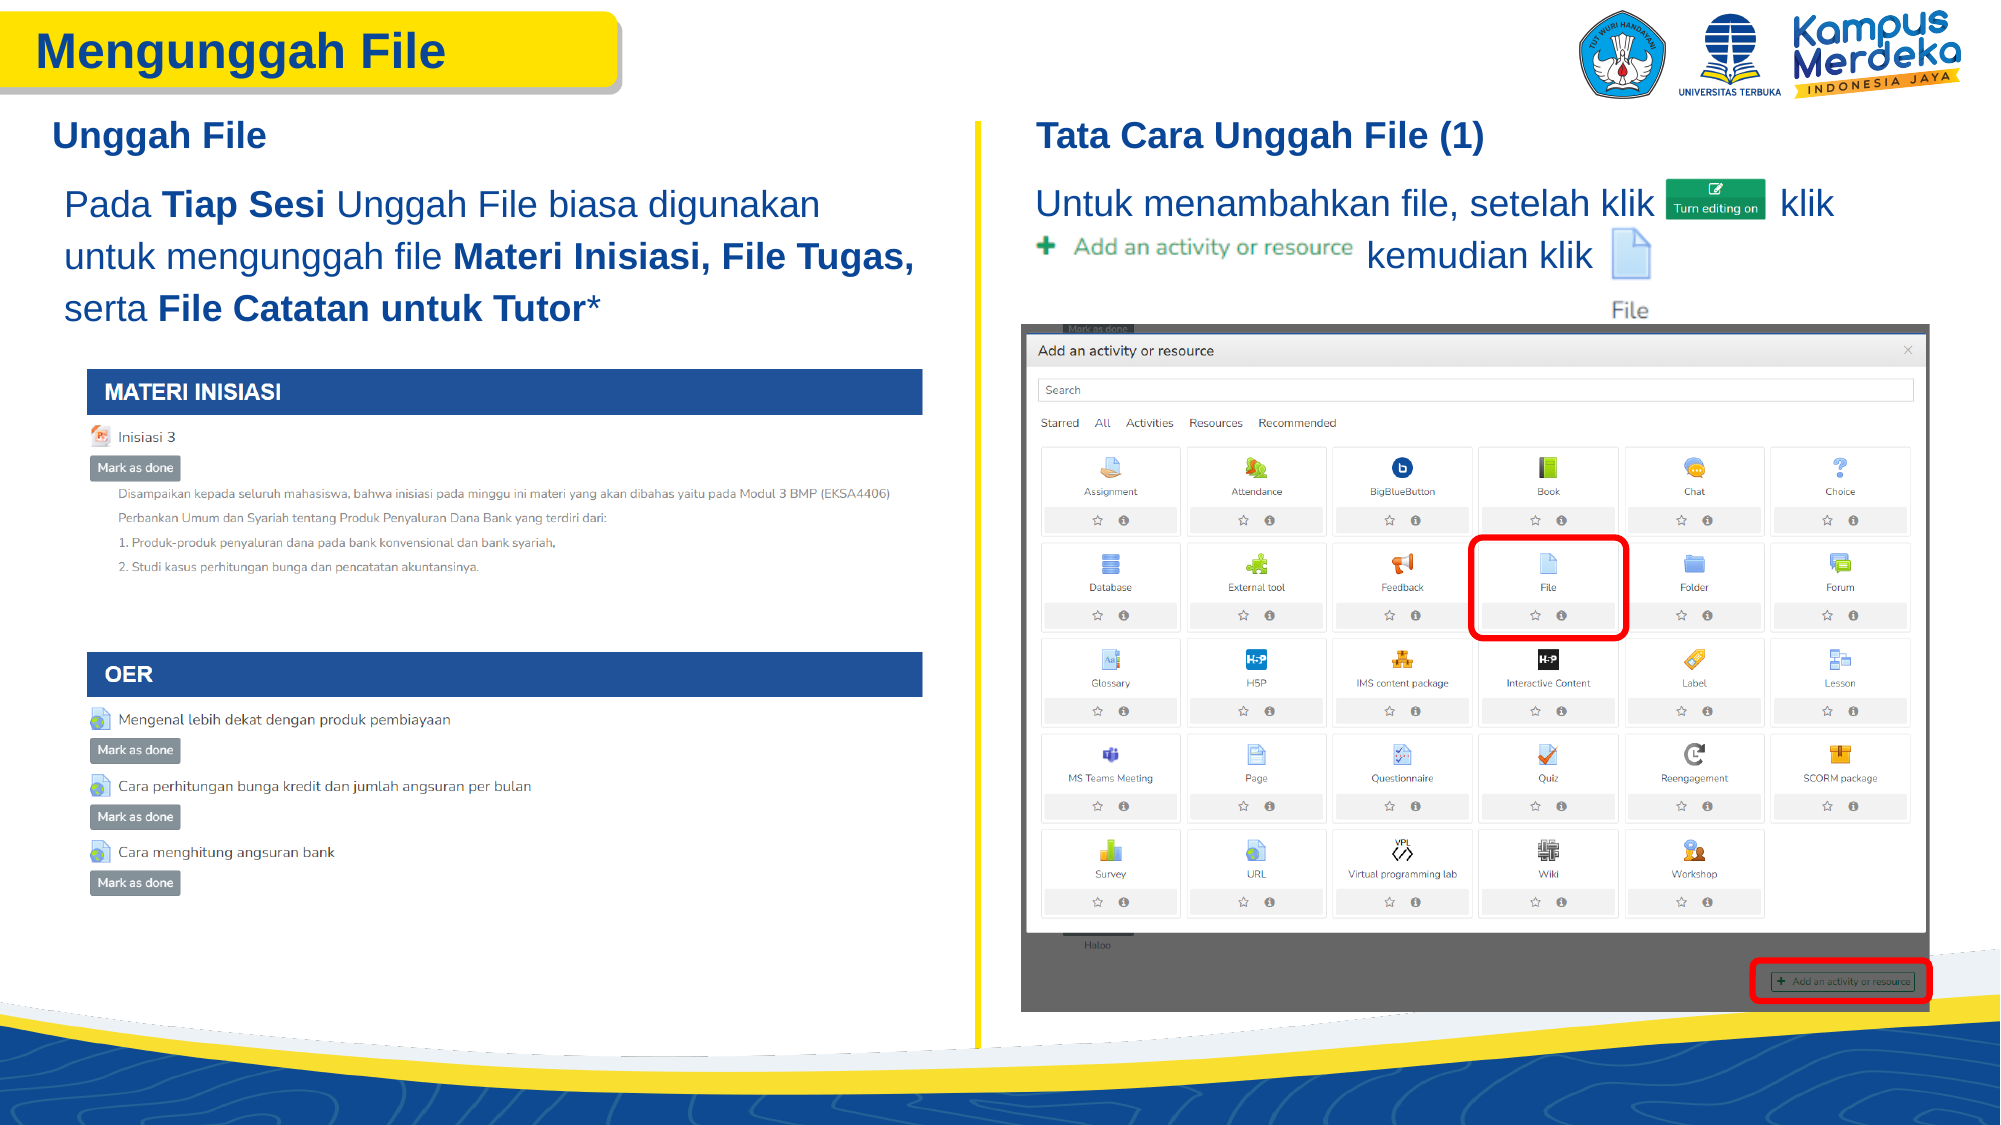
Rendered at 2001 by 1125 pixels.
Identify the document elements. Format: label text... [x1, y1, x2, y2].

picture [49, 642, 948, 908]
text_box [1579, 10, 1961, 99]
text_box Untuk menambahkan file, setelah klik klik kemudian klik [1020, 164, 1939, 284]
picture [1665, 177, 1766, 221]
picture [1029, 229, 1357, 261]
text_box Mengunggah File [20, 11, 618, 87]
text_box [0, 10, 611, 89]
text_box Tata Cara Unggah File (1) [1021, 103, 1730, 164]
text_box [0, 21, 624, 96]
text_box Unggah File [37, 103, 746, 164]
picture [0, 216, 2000, 1125]
text_box Pada Tiap Sesi Unggah File biasa digunakan untuk mengunggah file Materi Inisiasi, File Tugas, serta File Catatan untuk Tutor* [49, 165, 934, 337]
picture [49, 369, 948, 605]
